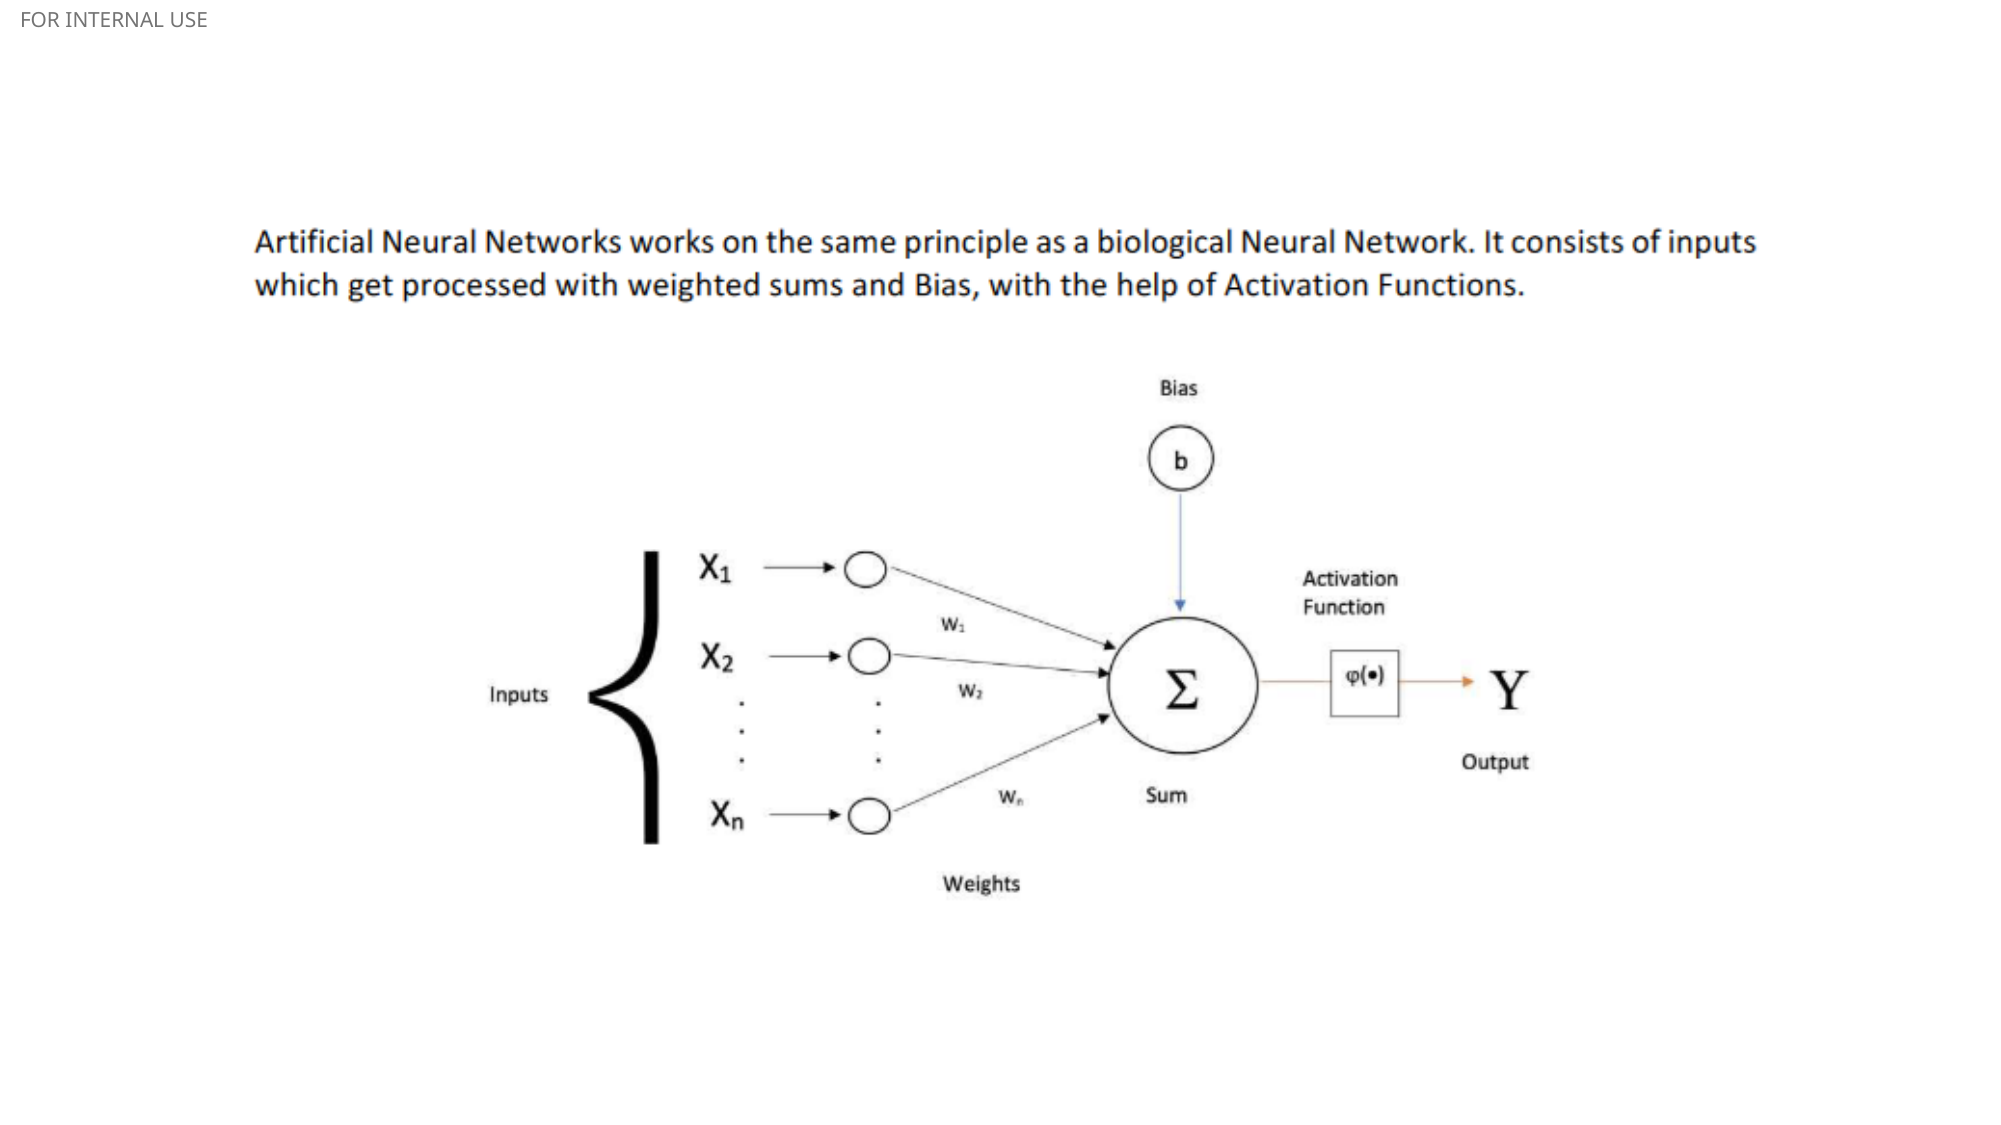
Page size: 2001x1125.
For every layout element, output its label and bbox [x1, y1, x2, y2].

picture [245, 209, 1797, 916]
